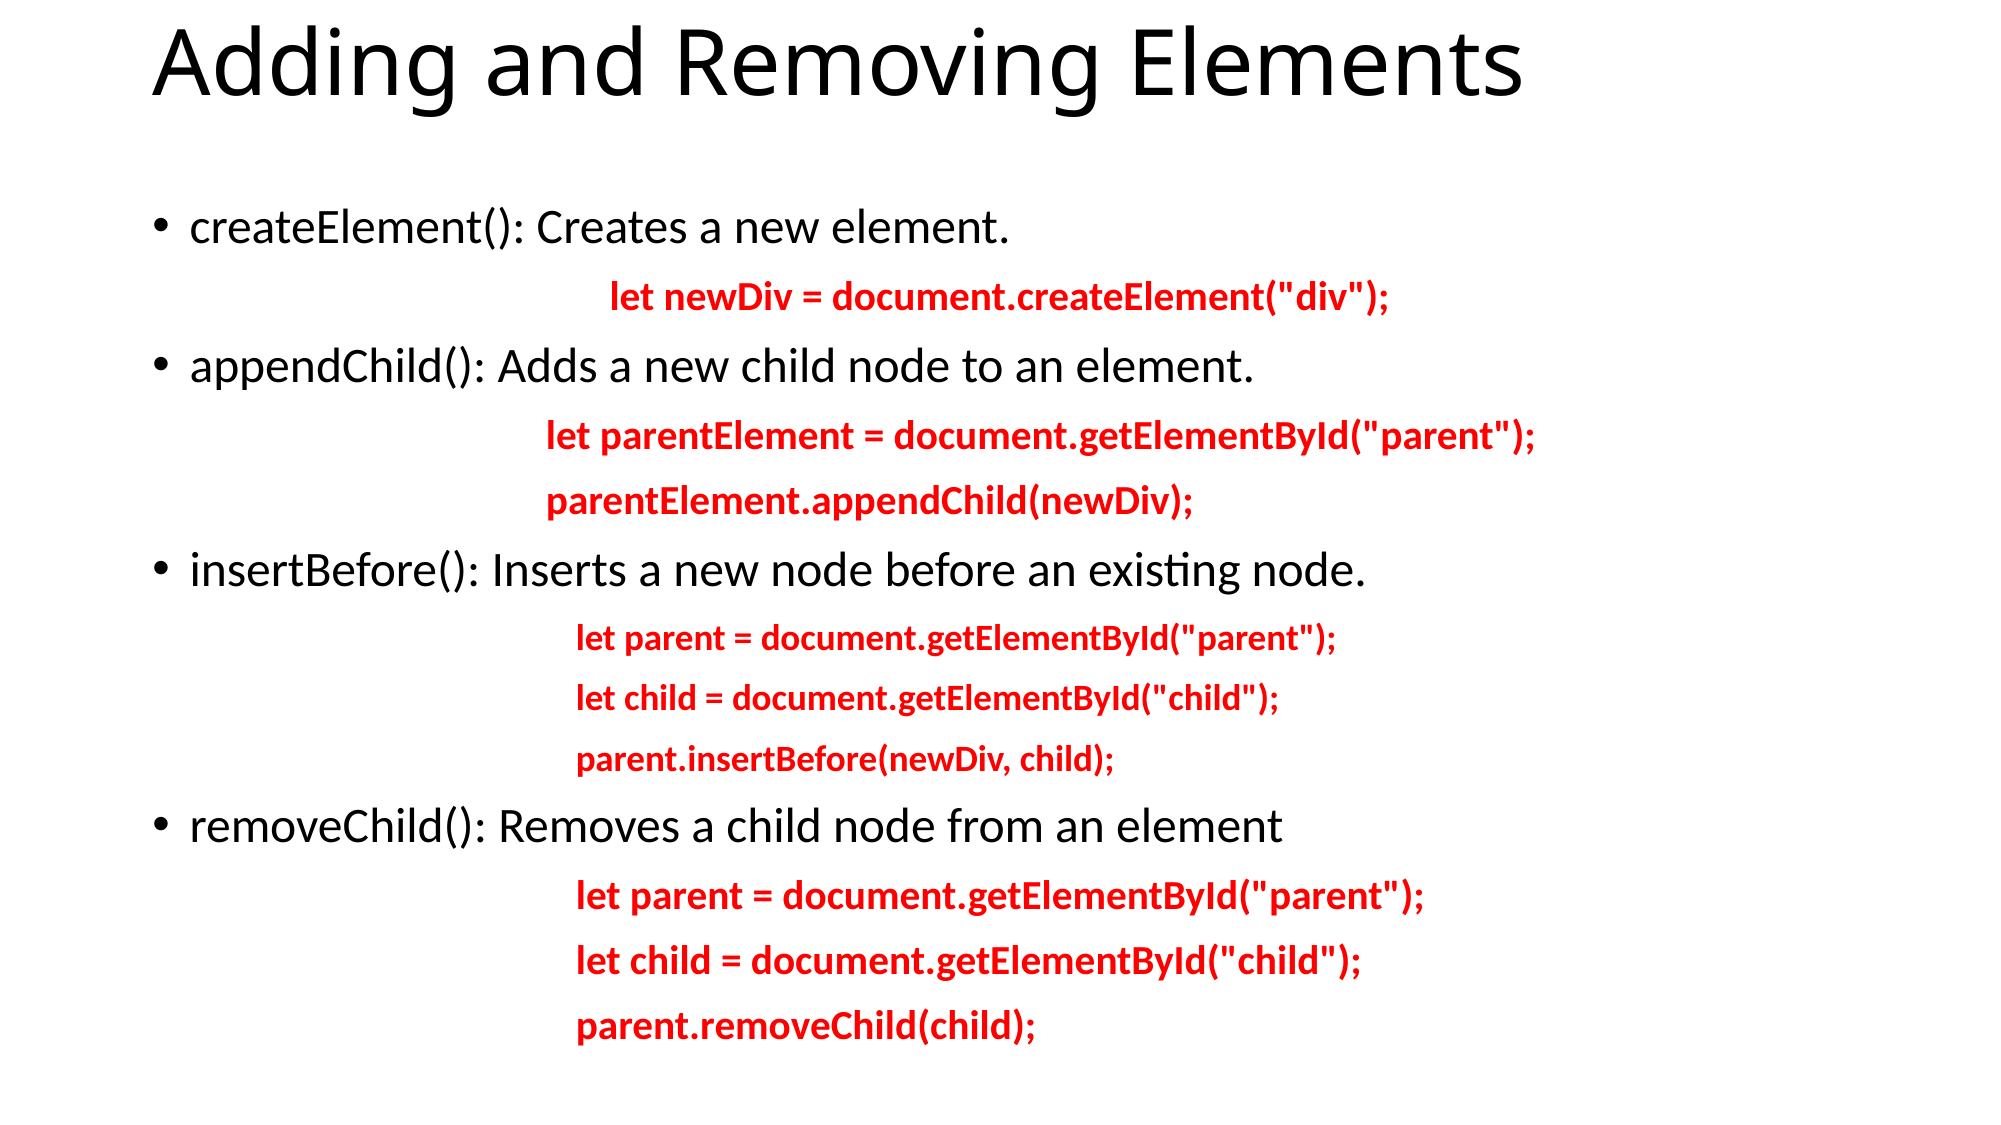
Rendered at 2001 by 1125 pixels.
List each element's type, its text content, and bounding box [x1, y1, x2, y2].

title Adding and Removing Elements [137, 0, 1863, 134]
list createElement(): Creates a new element. let newDiv = document.createElement("div"); appendChild(): Adds a new child node to an element. let parentElement = document.getElementById("parent"); parentElement.appendChild(newDiv); insertBefore(): Inserts a new node before an existing node. let parent = document.getElementById("parent"); let child = document.getElementById("child"); parent.insertBefore(newDiv, child); removeChild(): Removes a child node from an element let parent = document.getElementById("parent"); let child = document.getElementById("child"); parent.removeChild(child); [137, 193, 1863, 1066]
